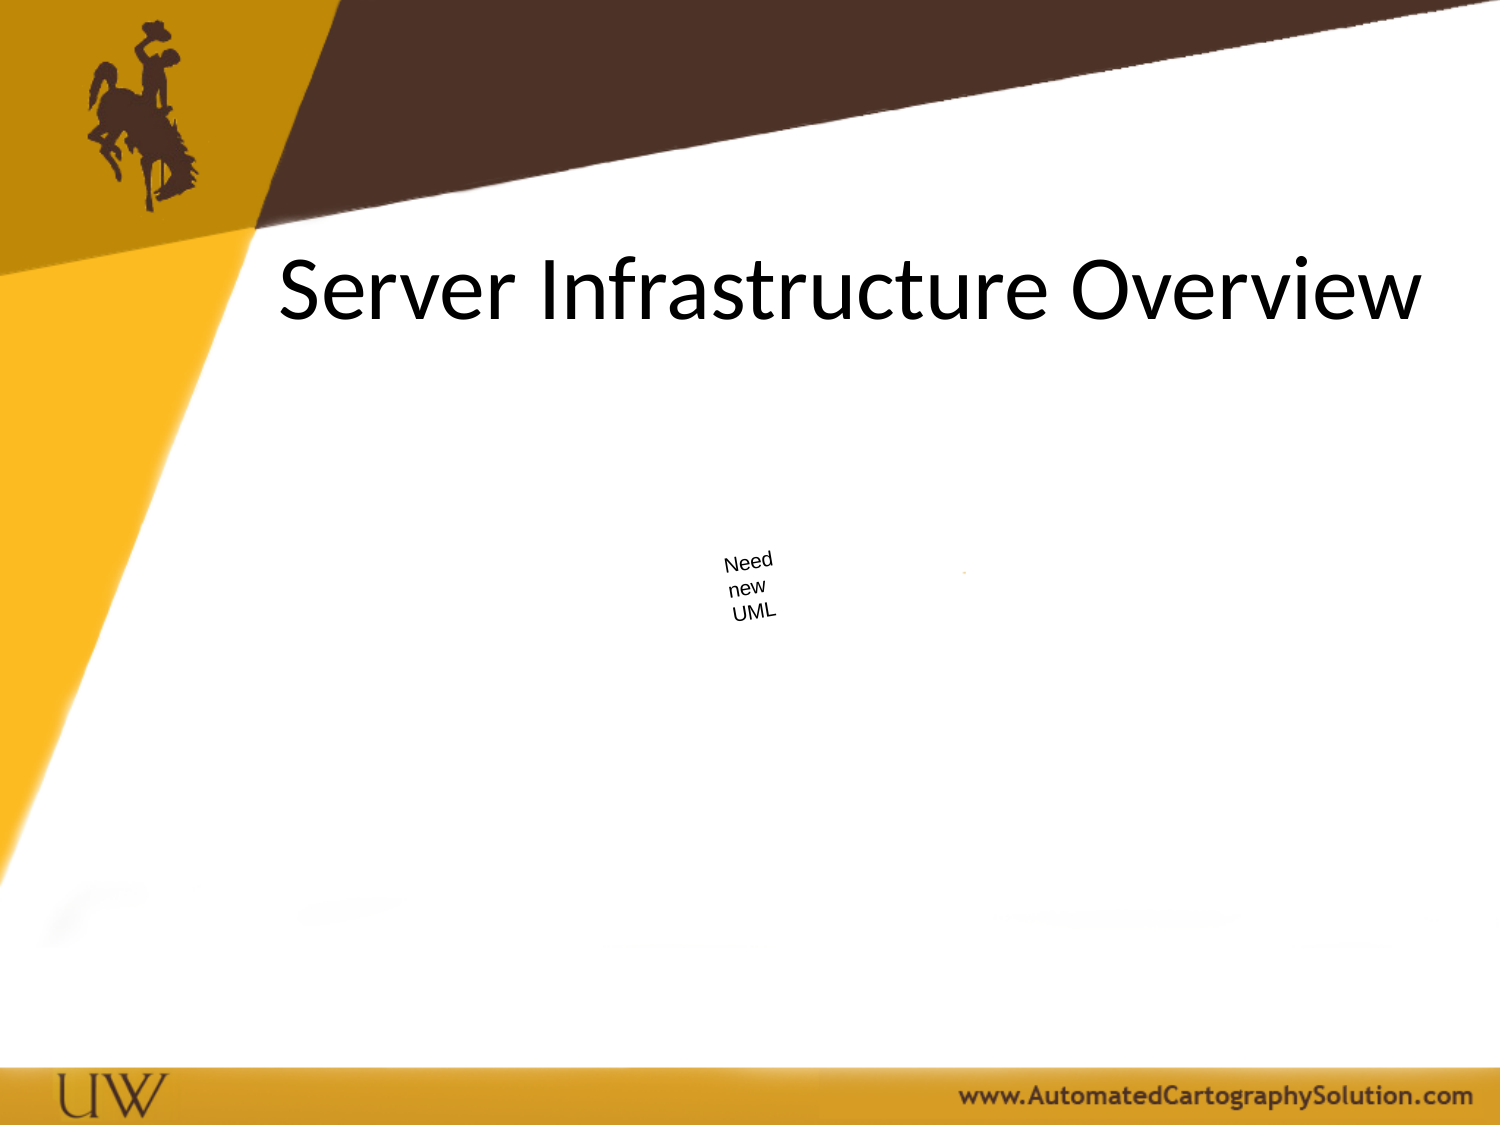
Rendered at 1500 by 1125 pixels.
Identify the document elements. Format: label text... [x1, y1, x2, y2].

text_box Server Infrastructure Overview [225, 162, 1500, 404]
text_box Need new UML [706, 534, 802, 632]
picture [0, 0, 1500, 1125]
